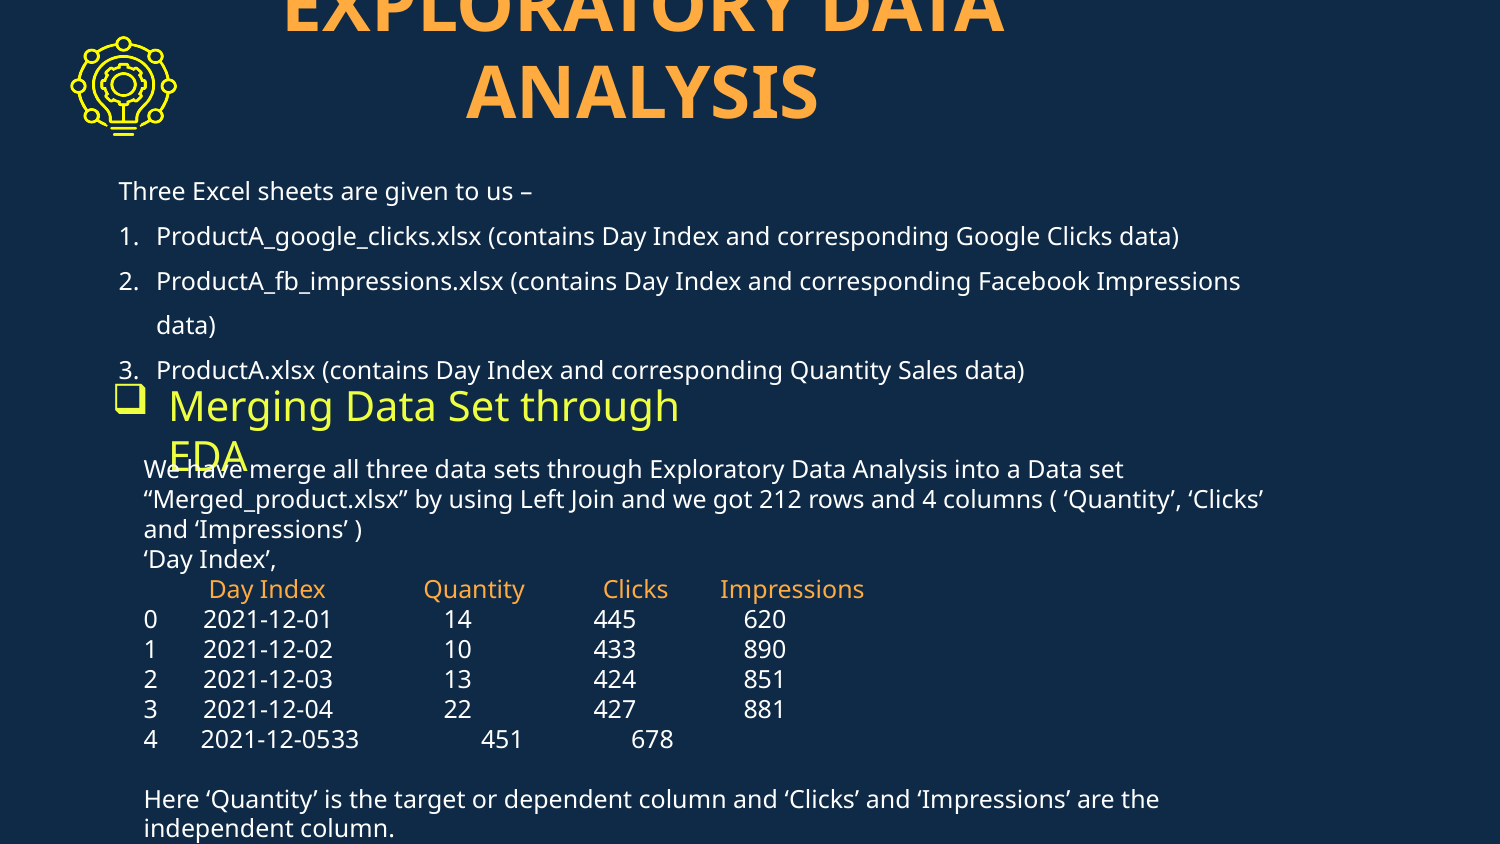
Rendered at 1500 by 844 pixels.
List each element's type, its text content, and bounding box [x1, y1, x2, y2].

text_box Merging Data Set through EDA [96, 372, 750, 488]
text_box EXPLORATORY DATA ANALYSIS [179, 25, 1108, 149]
text_box Three Excel sheets are given to us – ProductA_google_clicks.xlsx (contains Day Index and corresponding Google Clicks data) ProductA_fb_impressions.xlsx (contains Day Index and corresponding Facebook Impressions data) ProductA.xlsx (contains Day Index and corresponding Quantity Sales data) [103, 152, 1282, 423]
text_box We have merge all three data sets through Exploratory Data Analysis into a Data set “Merged_product.xlsx” by using Left Join and we got 212 rows and 4 columns ( ‘Quantity’, ‘Clicks’ and ‘Impressions’ ) ‘Day Index’, Day Index Quantity Clicks Impressions 0 2021-12-01 14 445 620 1 2021-12-02 10 433 890 2 2021-12-03 13 424 851 3 2021-12-04 22 427 881 2021-12-05 33 451 678 Here ‘Quantity’ is the target or dependent column and ‘Clicks’ and ‘Impressions’ are the independent column. [128, 446, 1307, 844]
text_box [70, 36, 177, 136]
